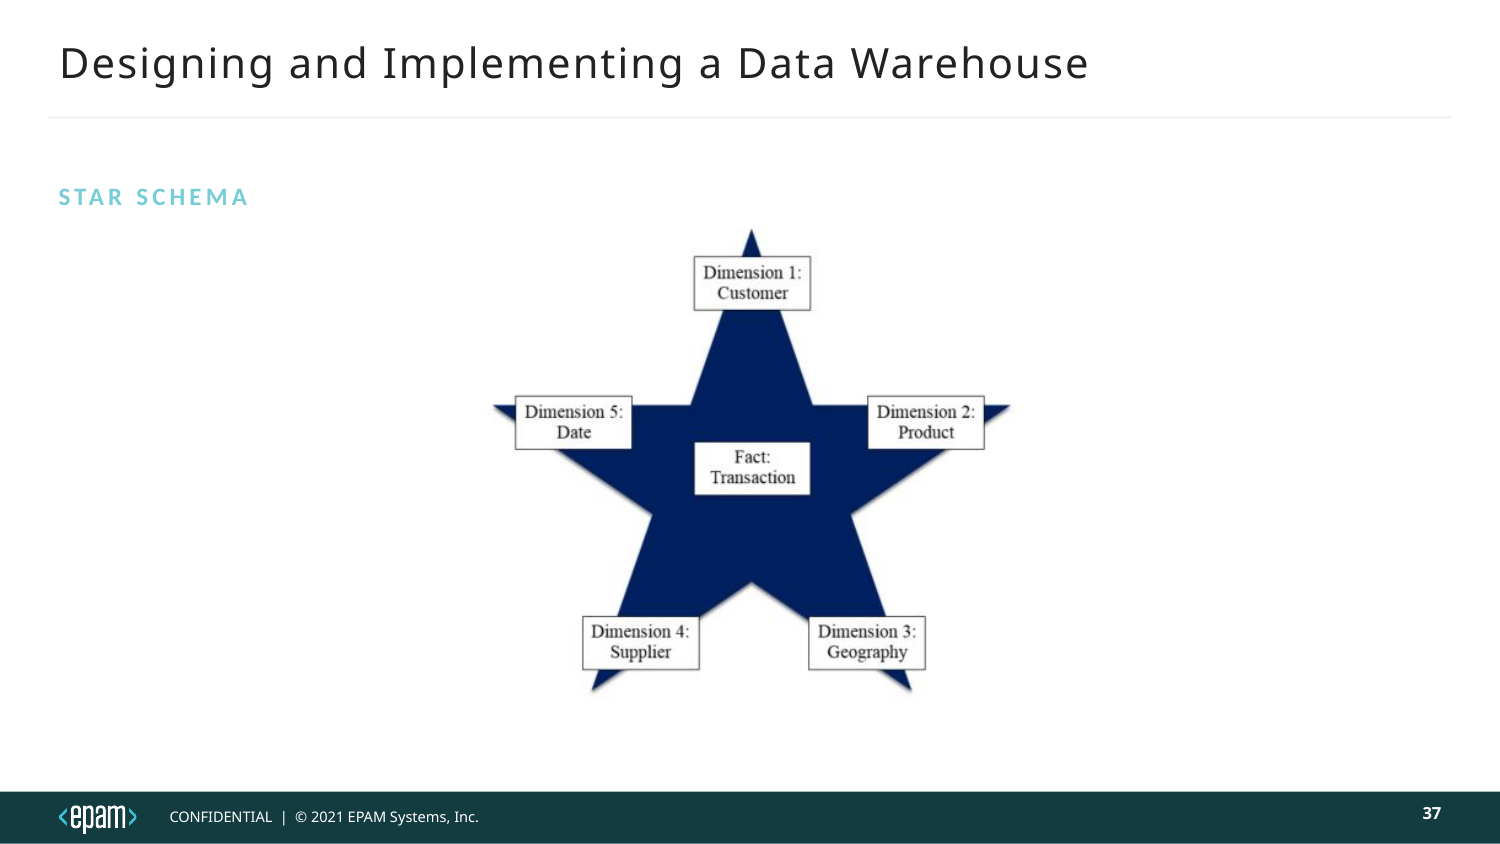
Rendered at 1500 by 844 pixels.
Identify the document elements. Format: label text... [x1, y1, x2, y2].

title Designing and Implementing a Data Warehouse [59, 37, 1442, 87]
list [434, 208, 1065, 746]
list Star Schema [58, 177, 1442, 234]
slide_number 37 [1216, 791, 1442, 844]
